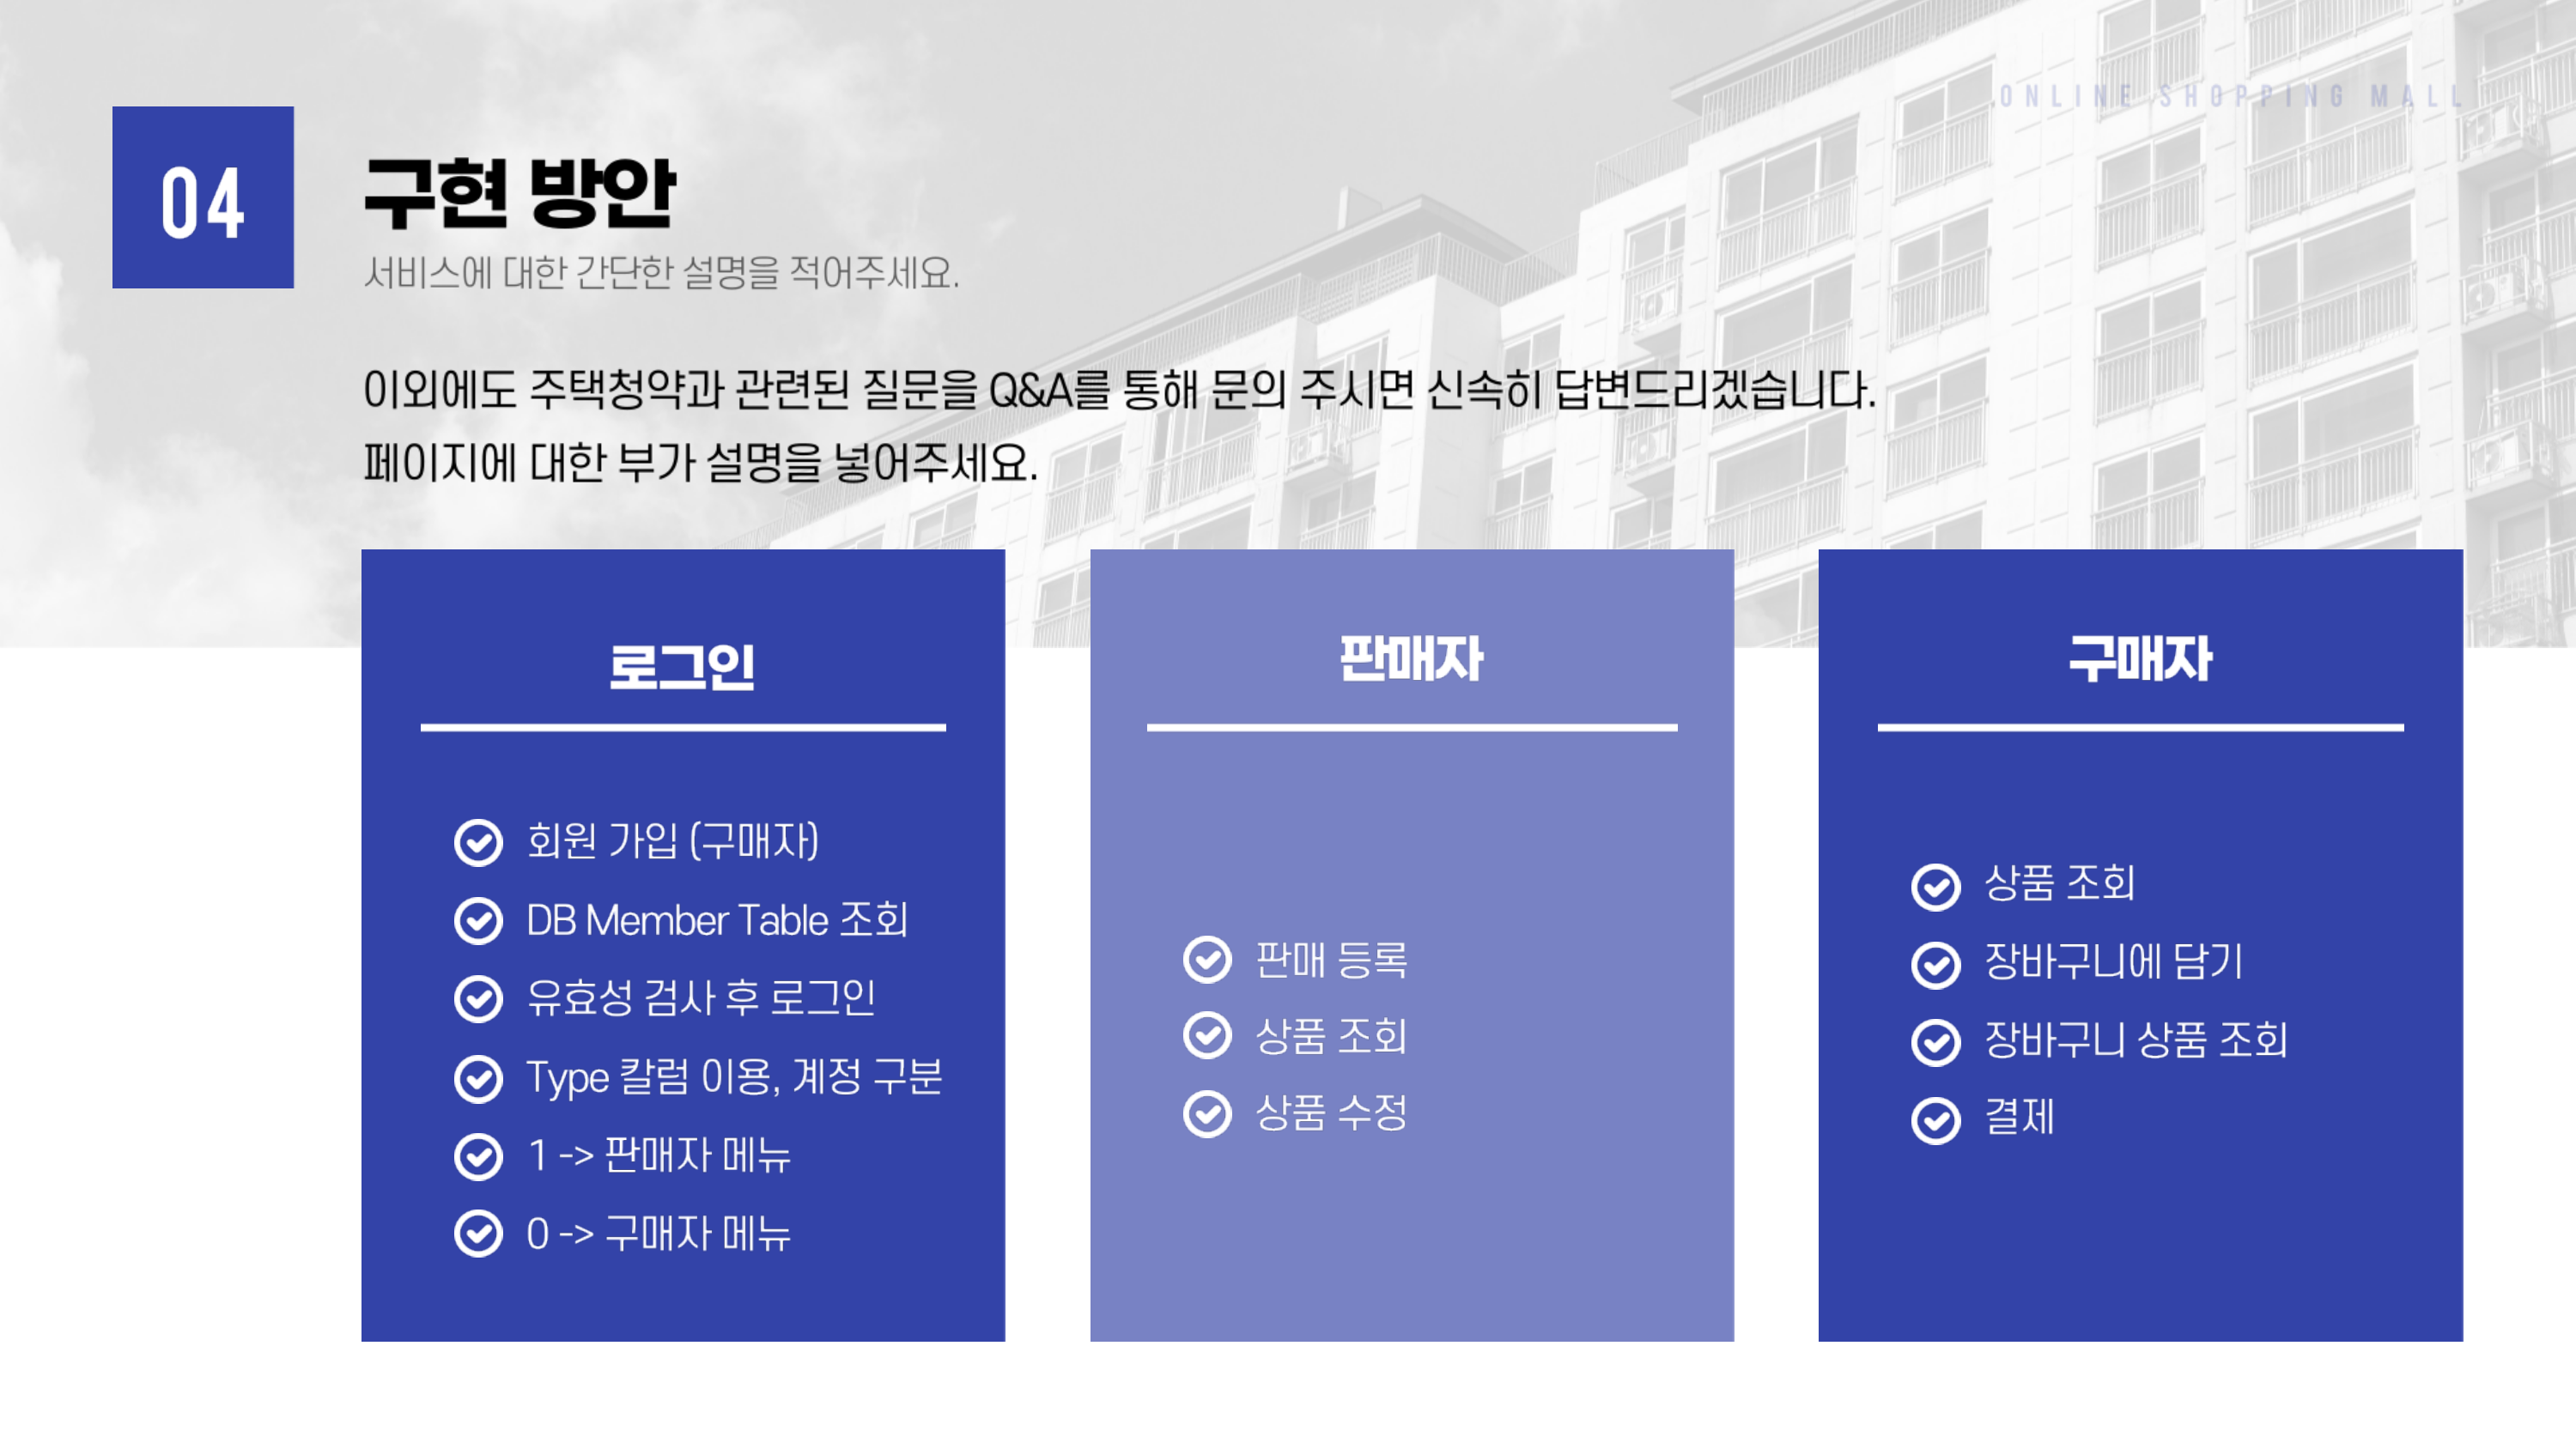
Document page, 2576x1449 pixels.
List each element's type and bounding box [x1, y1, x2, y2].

text_box [1819, 549, 2464, 1342]
text_box [112, 106, 296, 289]
text_box [0, 0, 2576, 648]
picture [355, 349, 1895, 504]
text_box [421, 712, 946, 744]
picture [519, 809, 964, 1281]
text_box [1878, 712, 2405, 744]
text_box [454, 1133, 503, 1182]
text_box [1911, 1019, 1961, 1068]
text_box [454, 1055, 503, 1104]
text_box [1090, 549, 1735, 1342]
picture [1881, 619, 2239, 707]
picture [349, 135, 975, 306]
picture [1152, 619, 1511, 707]
text_box [454, 974, 503, 1023]
text_box [1182, 1089, 1232, 1138]
text_box [454, 819, 503, 868]
text_box [1911, 1097, 1961, 1145]
text_box [1182, 936, 1232, 985]
picture [120, 131, 289, 287]
text_box [1911, 941, 1961, 990]
picture [1249, 928, 1427, 1151]
picture [423, 617, 781, 712]
text_box [1182, 1011, 1232, 1059]
text_box [1911, 864, 1961, 912]
picture [1978, 852, 2306, 1154]
text_box [454, 1210, 503, 1258]
text_box [1147, 712, 1678, 744]
text_box [454, 897, 503, 945]
picture [1823, 73, 2488, 121]
text_box [361, 549, 1006, 1342]
